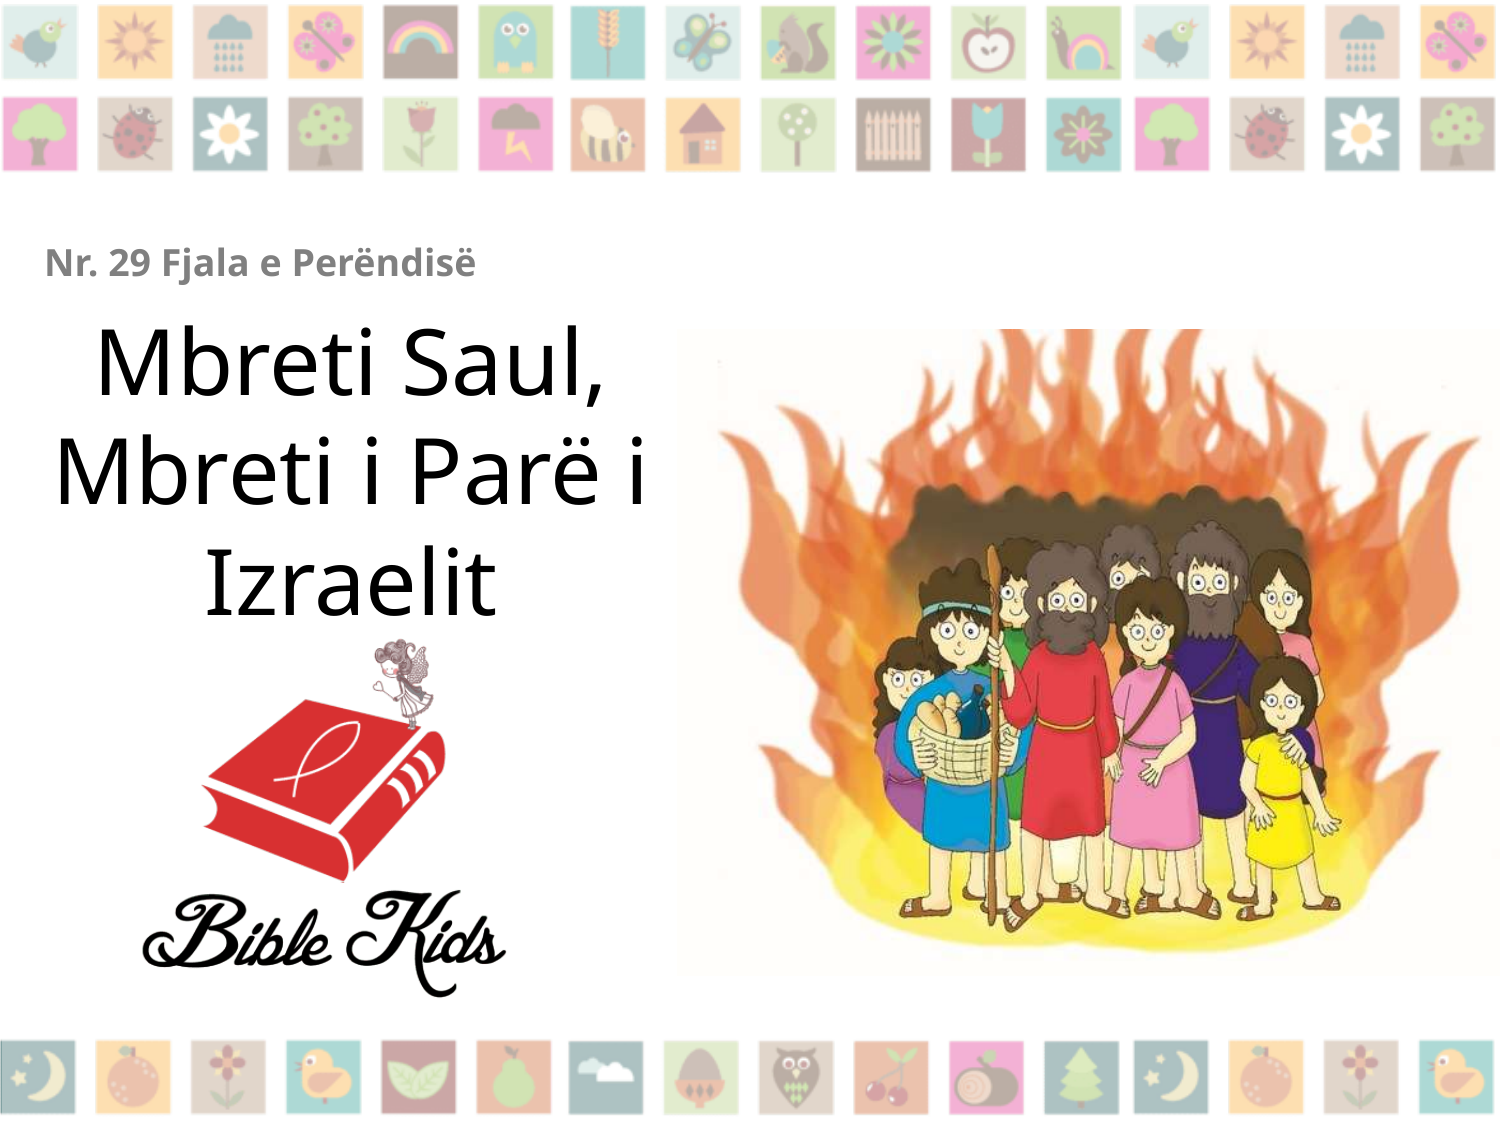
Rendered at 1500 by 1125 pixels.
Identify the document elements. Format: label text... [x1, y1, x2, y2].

text_box Mbreti Saul, Mbreti i Parë i Izraelit [28, 296, 674, 641]
text_box Nr. 29 Fjala e Perëndisë [29, 231, 573, 292]
picture [677, 329, 1500, 977]
picture [117, 600, 544, 1027]
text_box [0, 1028, 1500, 1118]
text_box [0, 3, 1500, 181]
